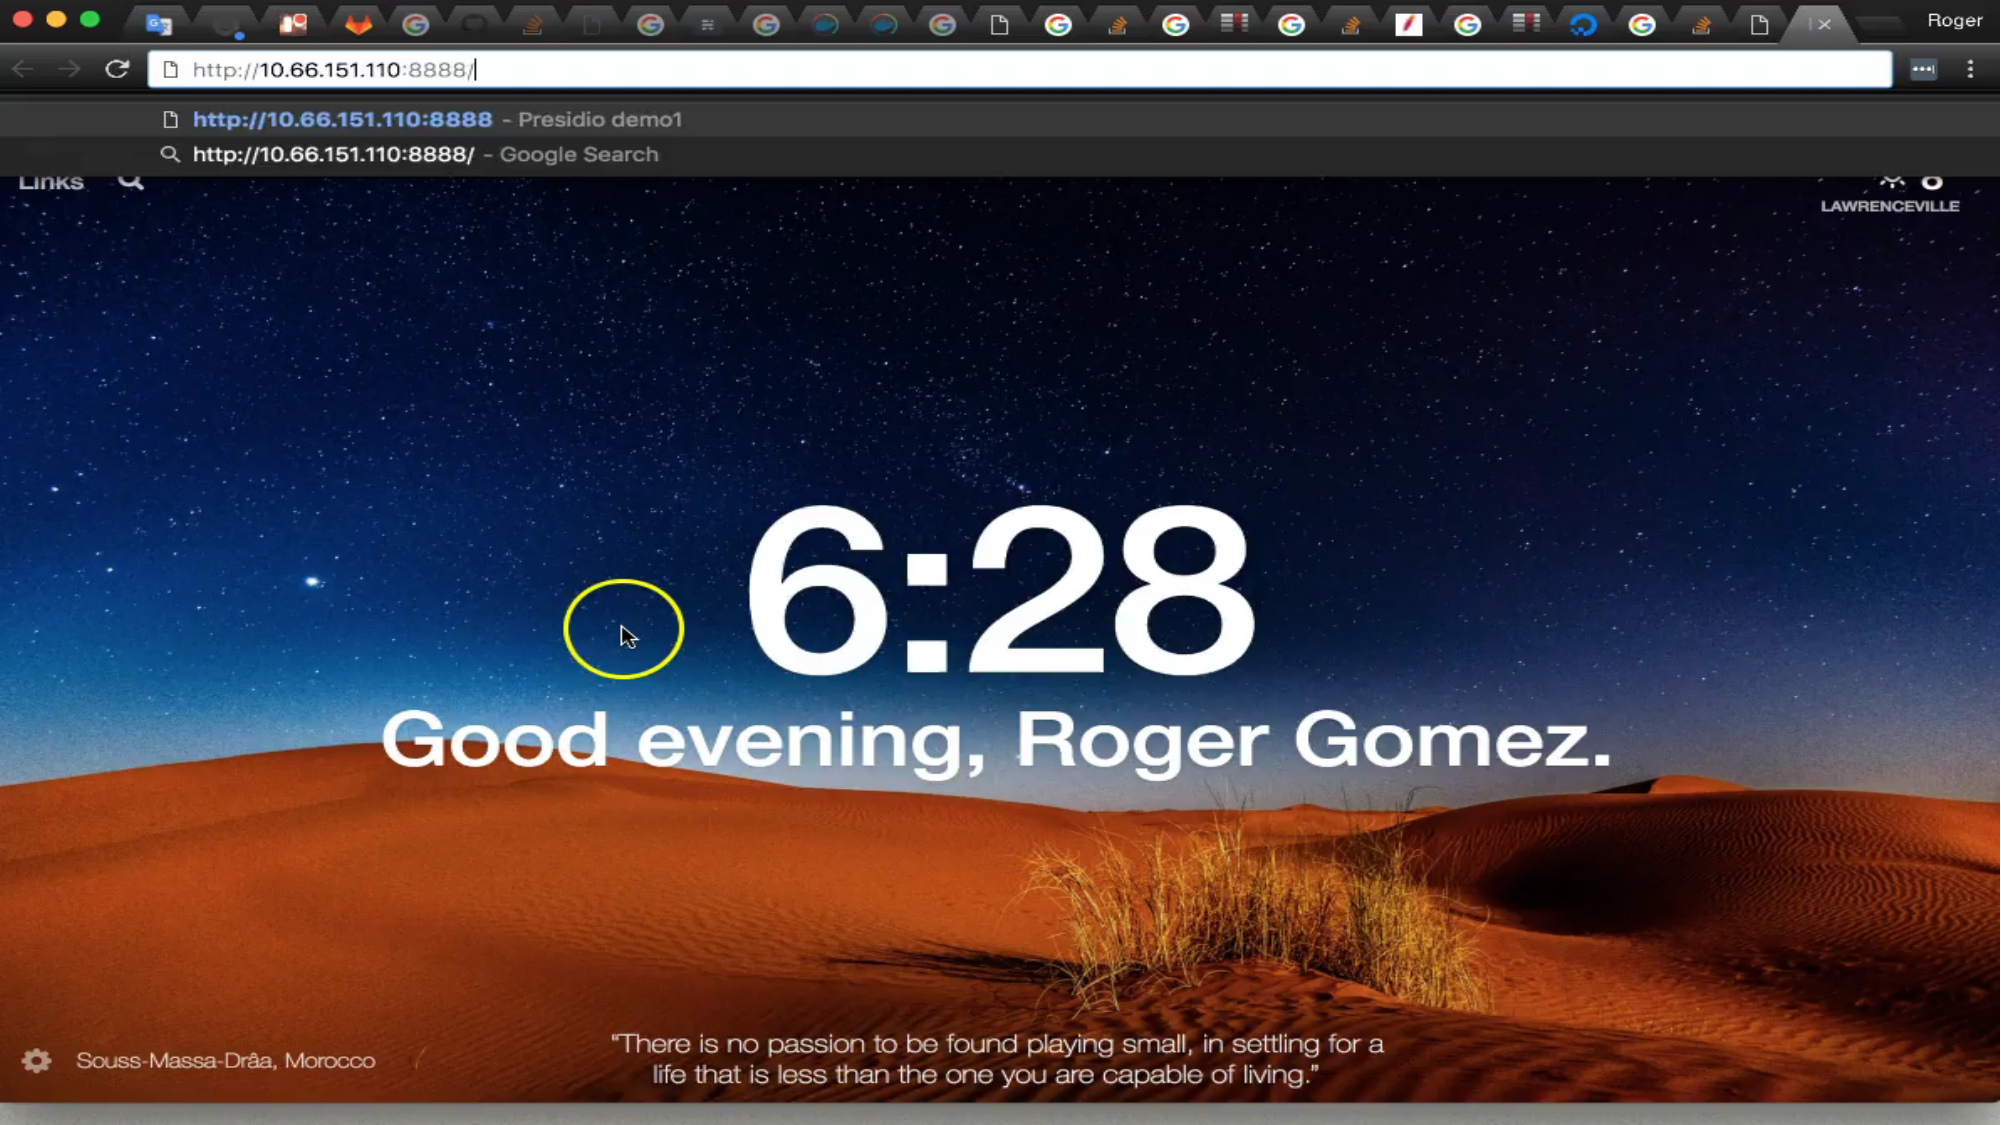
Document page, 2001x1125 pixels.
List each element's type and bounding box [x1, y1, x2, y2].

list [0, 0, 2000, 1125]
